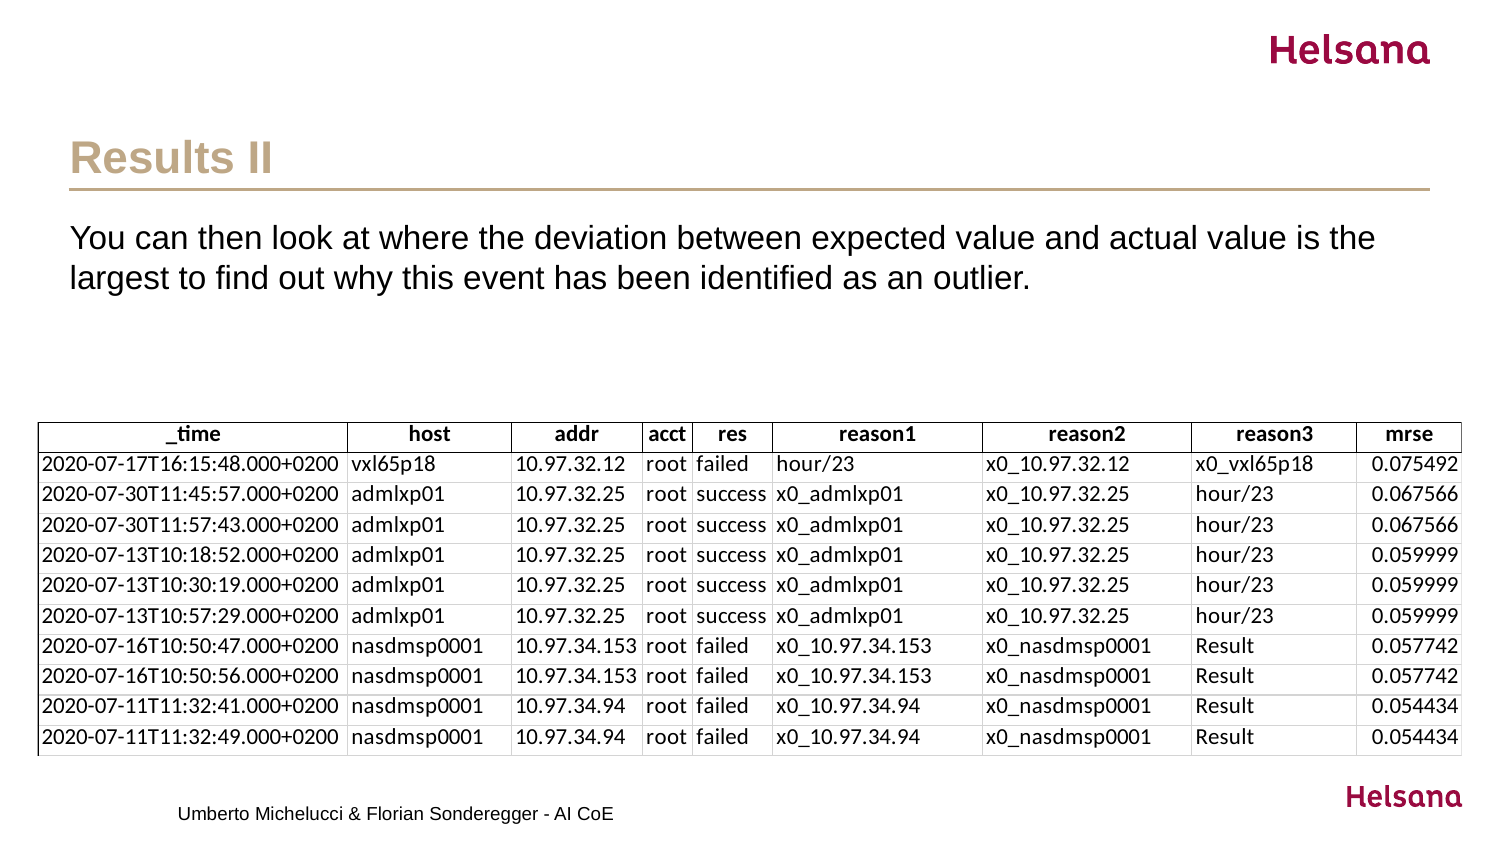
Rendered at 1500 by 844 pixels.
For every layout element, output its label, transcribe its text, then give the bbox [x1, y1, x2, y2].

footer Umberto Michelucci & Florian Sonderegger - AI CoE [177, 801, 1251, 832]
picture [37, 421, 1463, 757]
title Results II [69, 48, 1431, 183]
list You can then look at where the deviation between expected value and actual value is the largest to find out why this event has been identified as an outlier. [69, 216, 1431, 352]
picture [1271, 34, 1430, 48]
